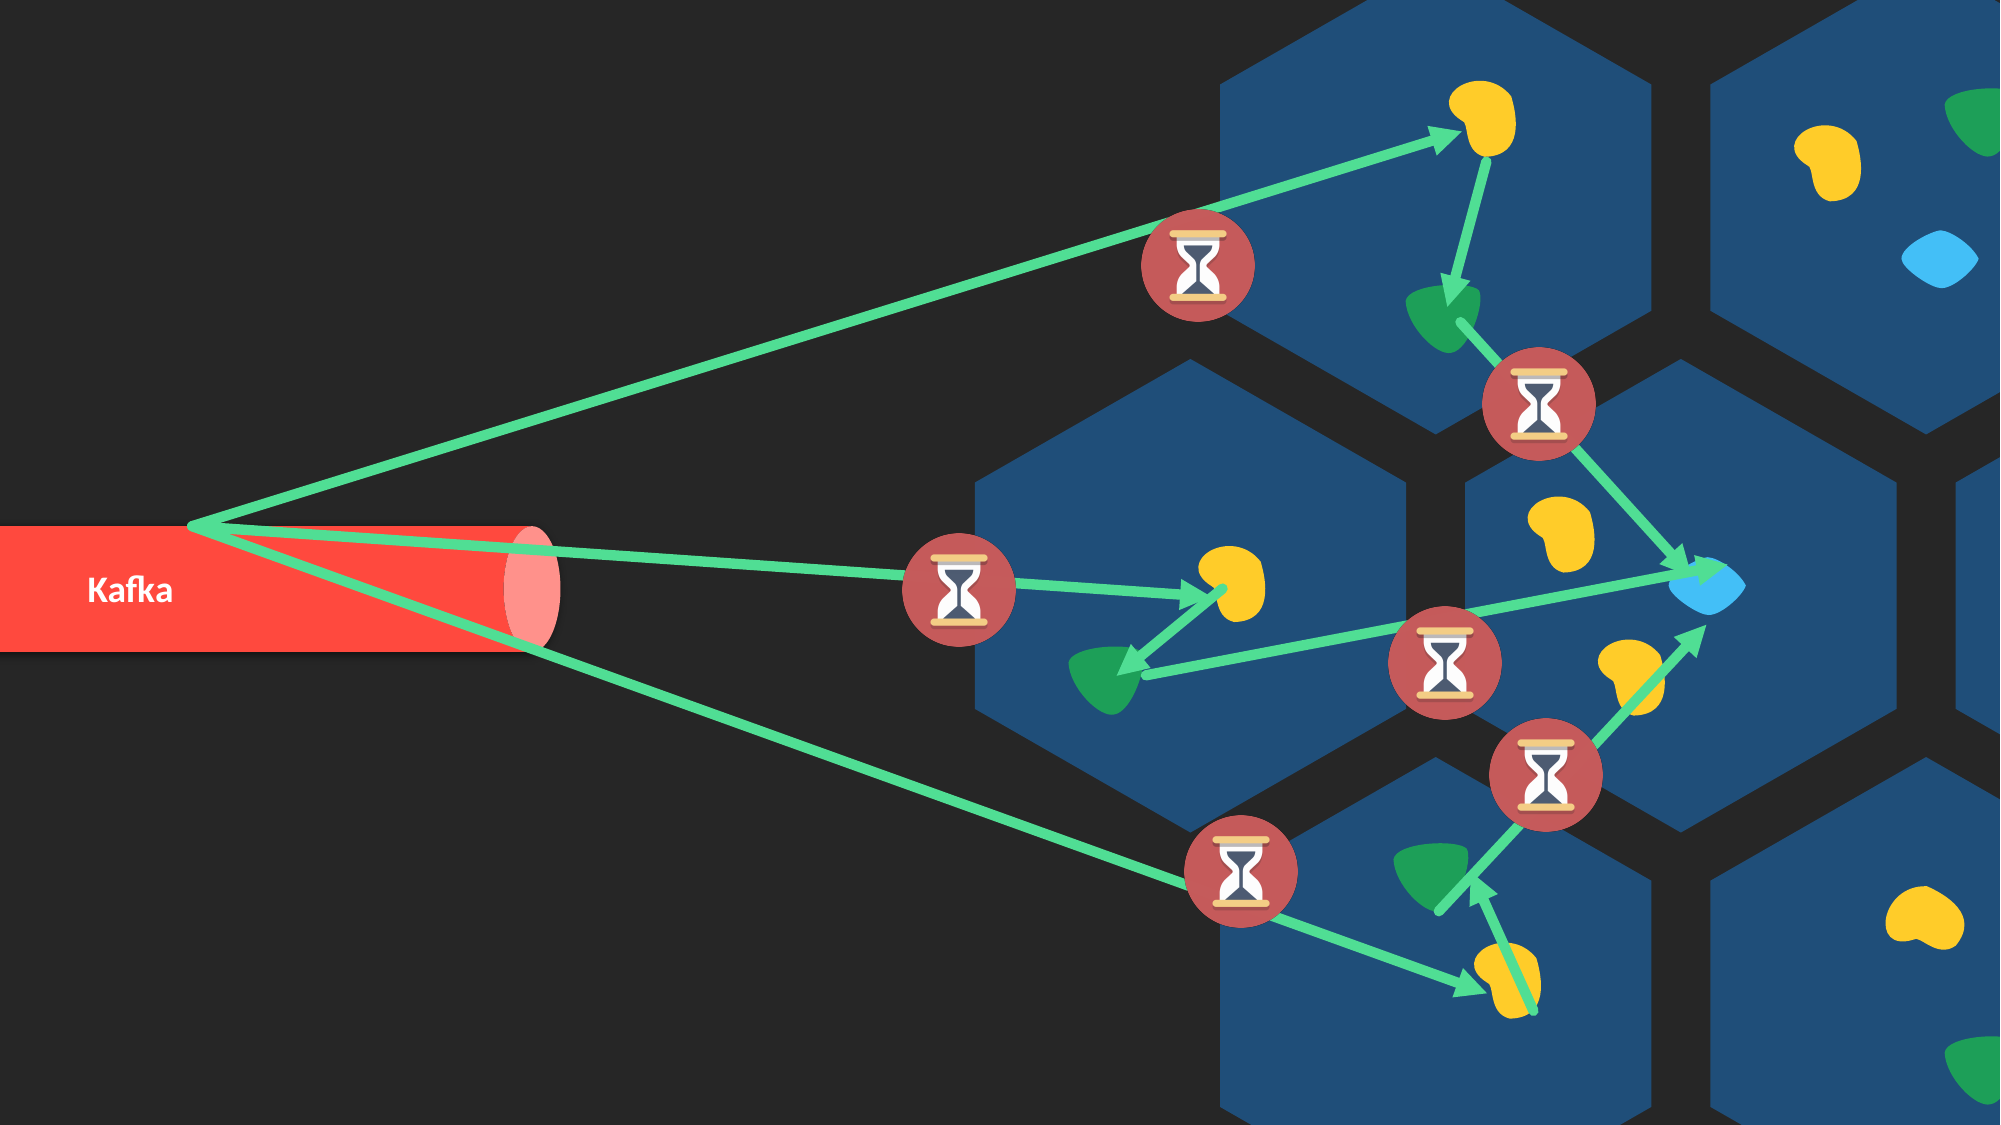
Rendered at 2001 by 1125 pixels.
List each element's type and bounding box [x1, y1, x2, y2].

picture [1482, 347, 1596, 461]
picture [1388, 606, 1603, 832]
picture [902, 533, 1016, 647]
picture [1141, 209, 1255, 322]
picture [1184, 815, 1298, 928]
text_box [0, 0, 2000, 1125]
